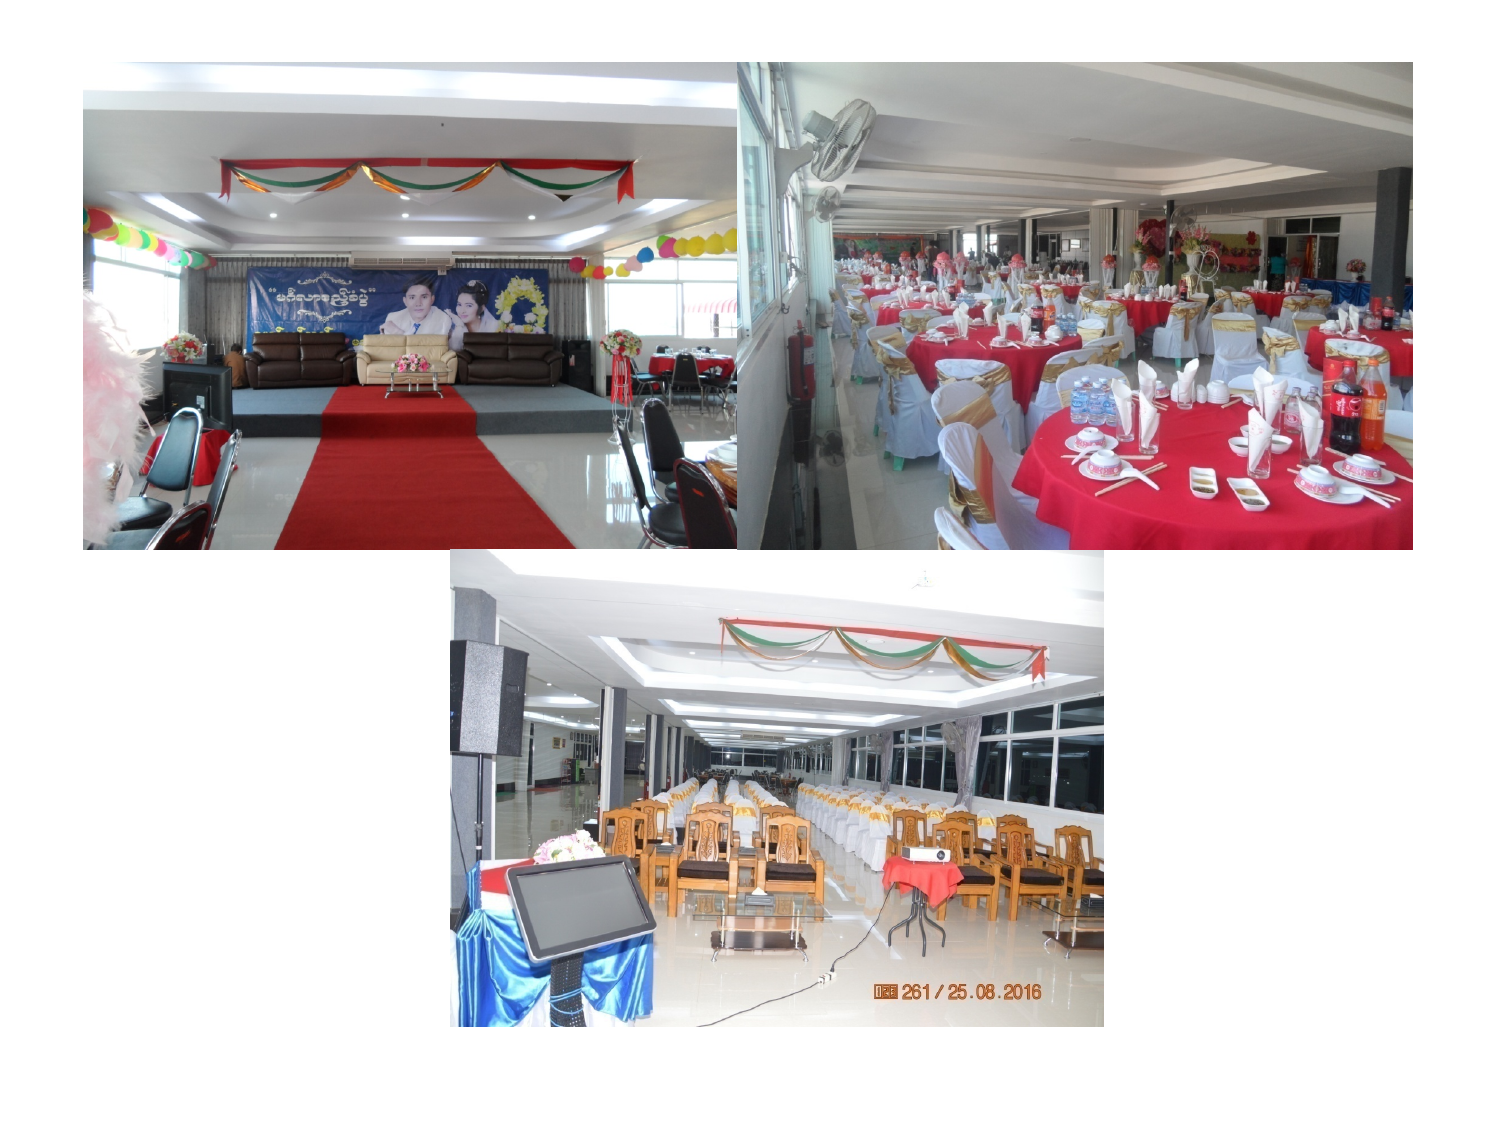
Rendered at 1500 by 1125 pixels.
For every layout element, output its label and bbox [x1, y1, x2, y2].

picture [83, 62, 1413, 1027]
